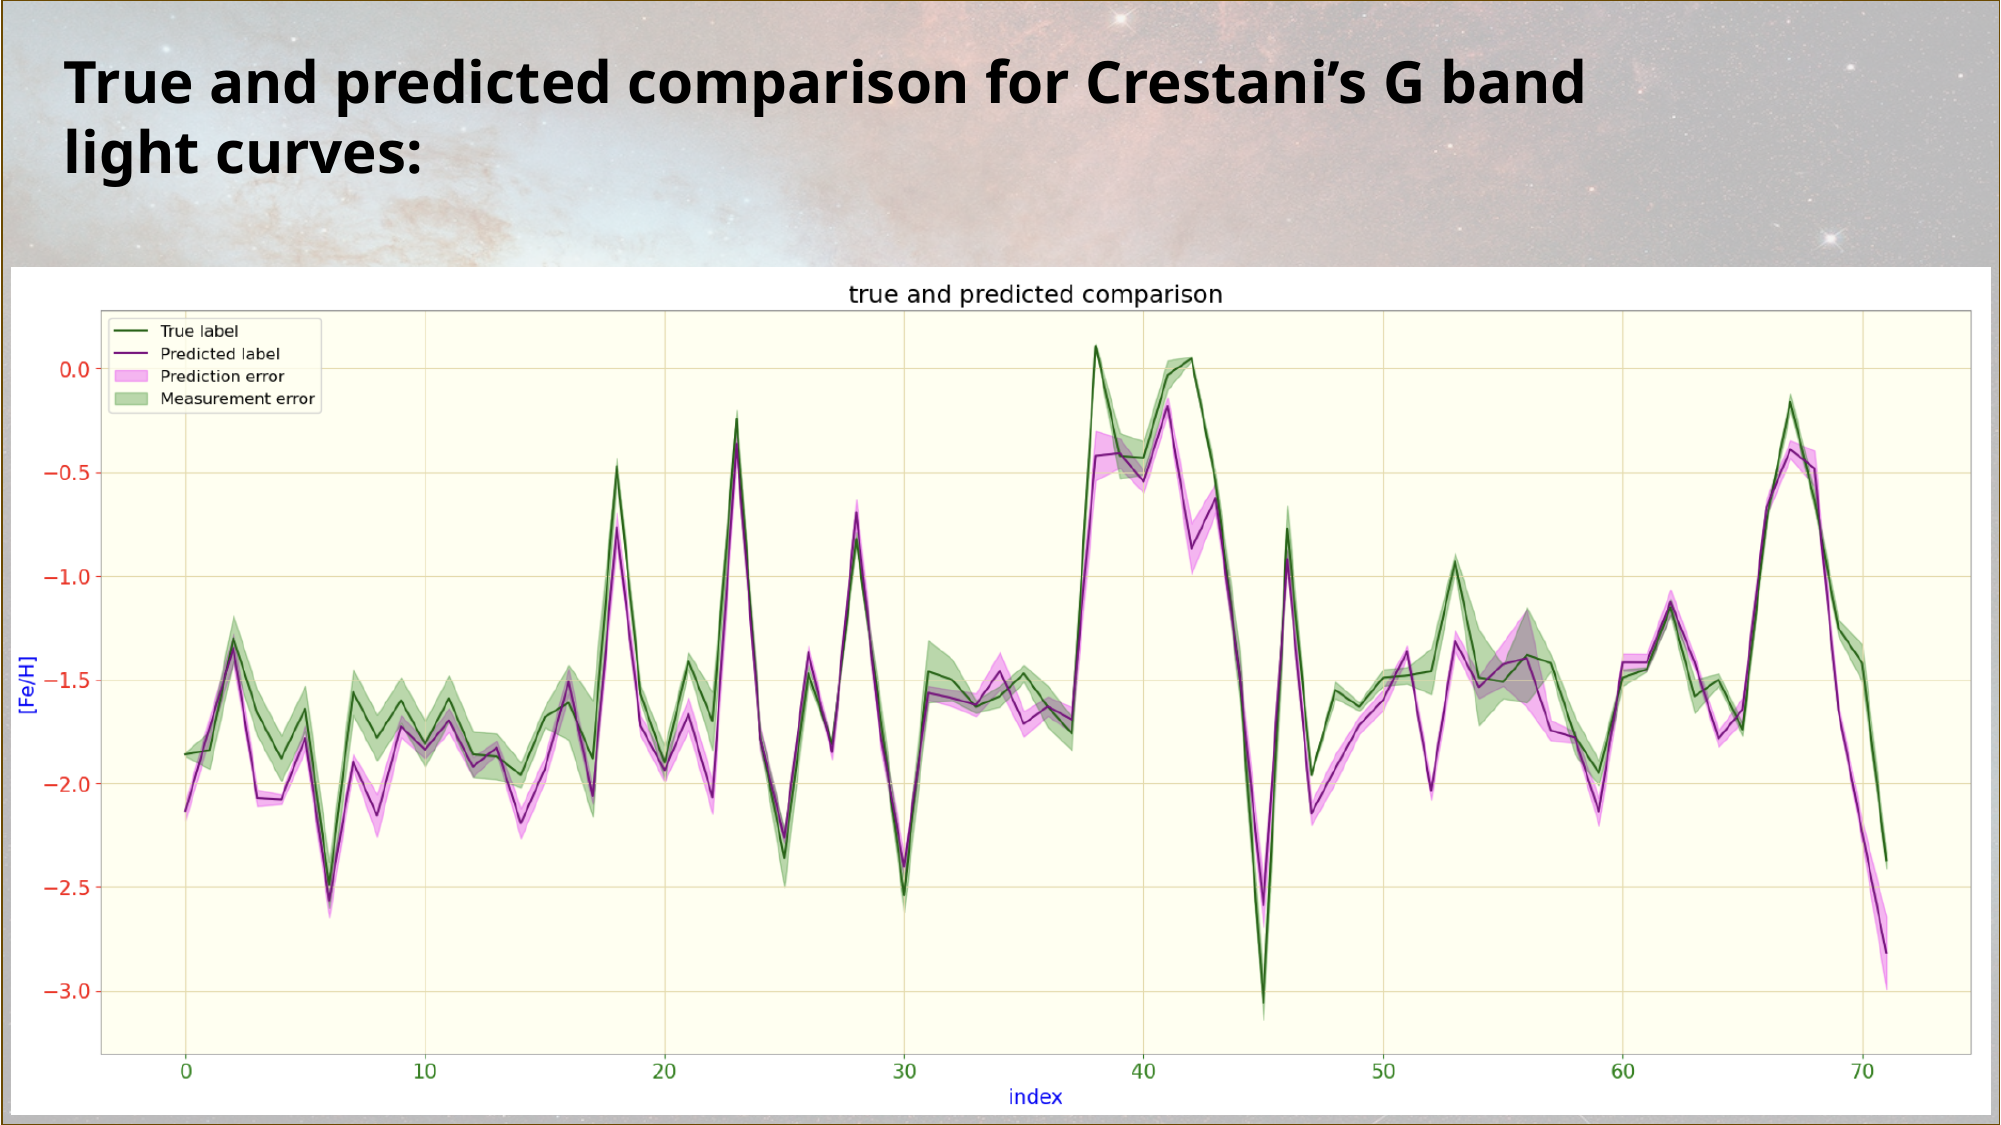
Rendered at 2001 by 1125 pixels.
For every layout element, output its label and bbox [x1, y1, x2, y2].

list [2, 0, 2000, 1125]
picture [11, 267, 1991, 1115]
